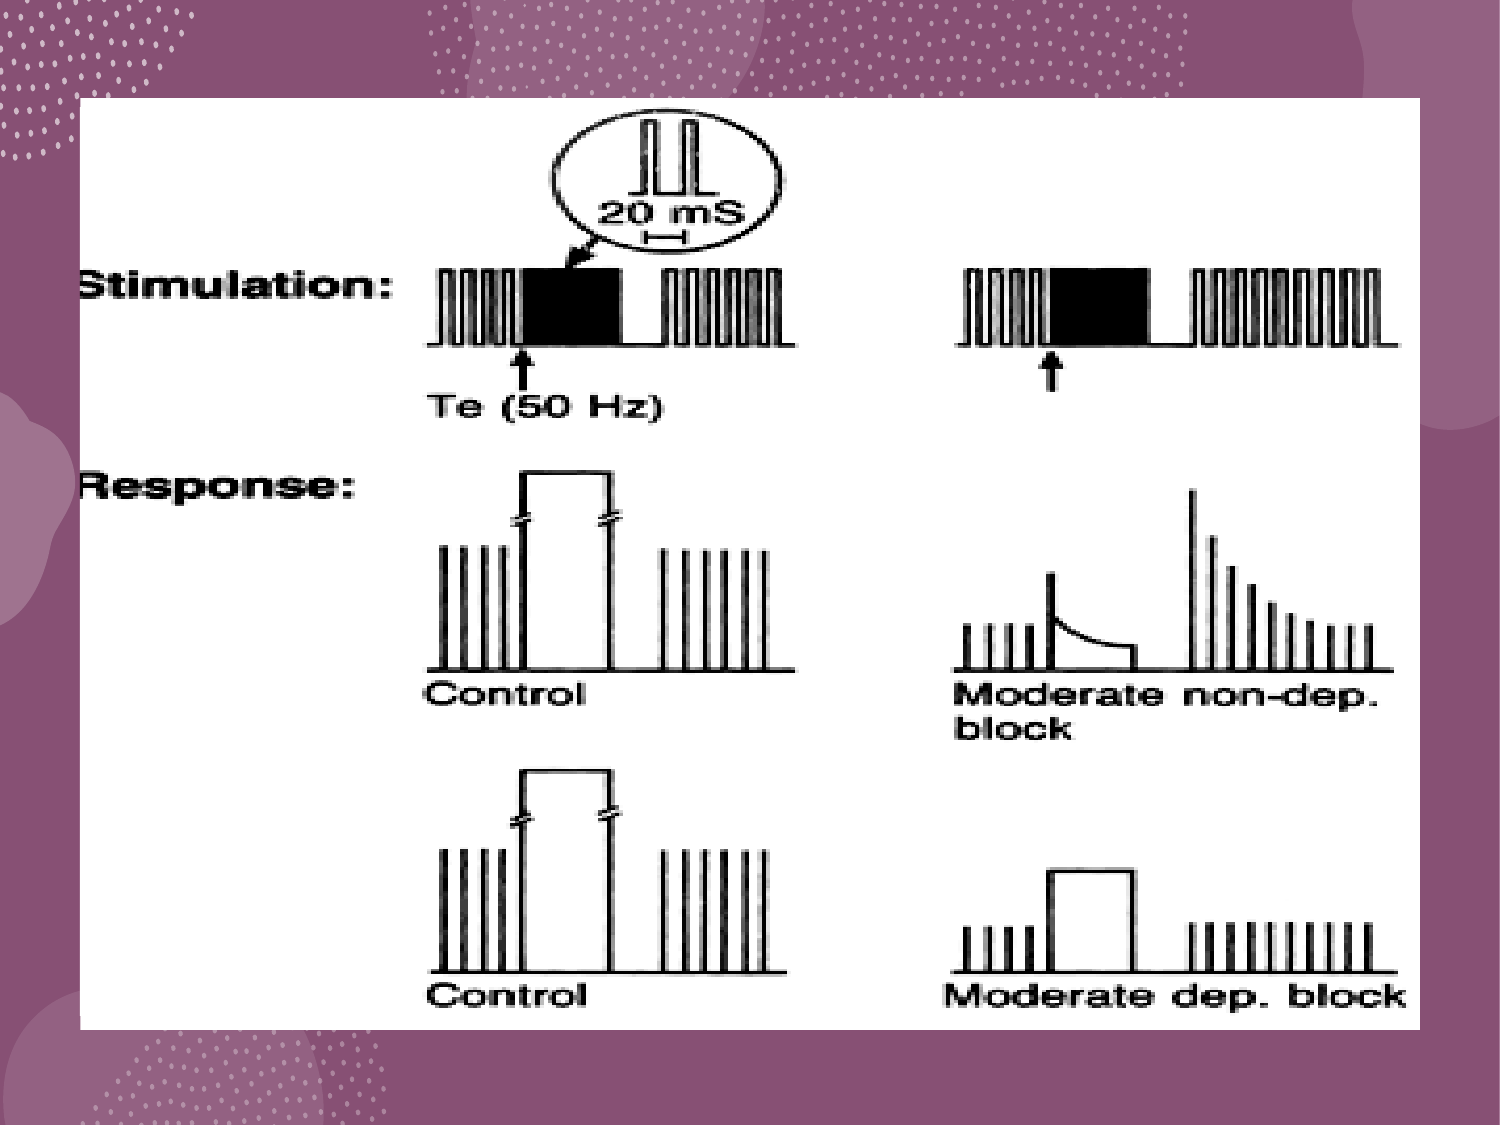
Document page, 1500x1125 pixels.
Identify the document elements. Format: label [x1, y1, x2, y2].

text_box [0, 0, 1500, 1125]
